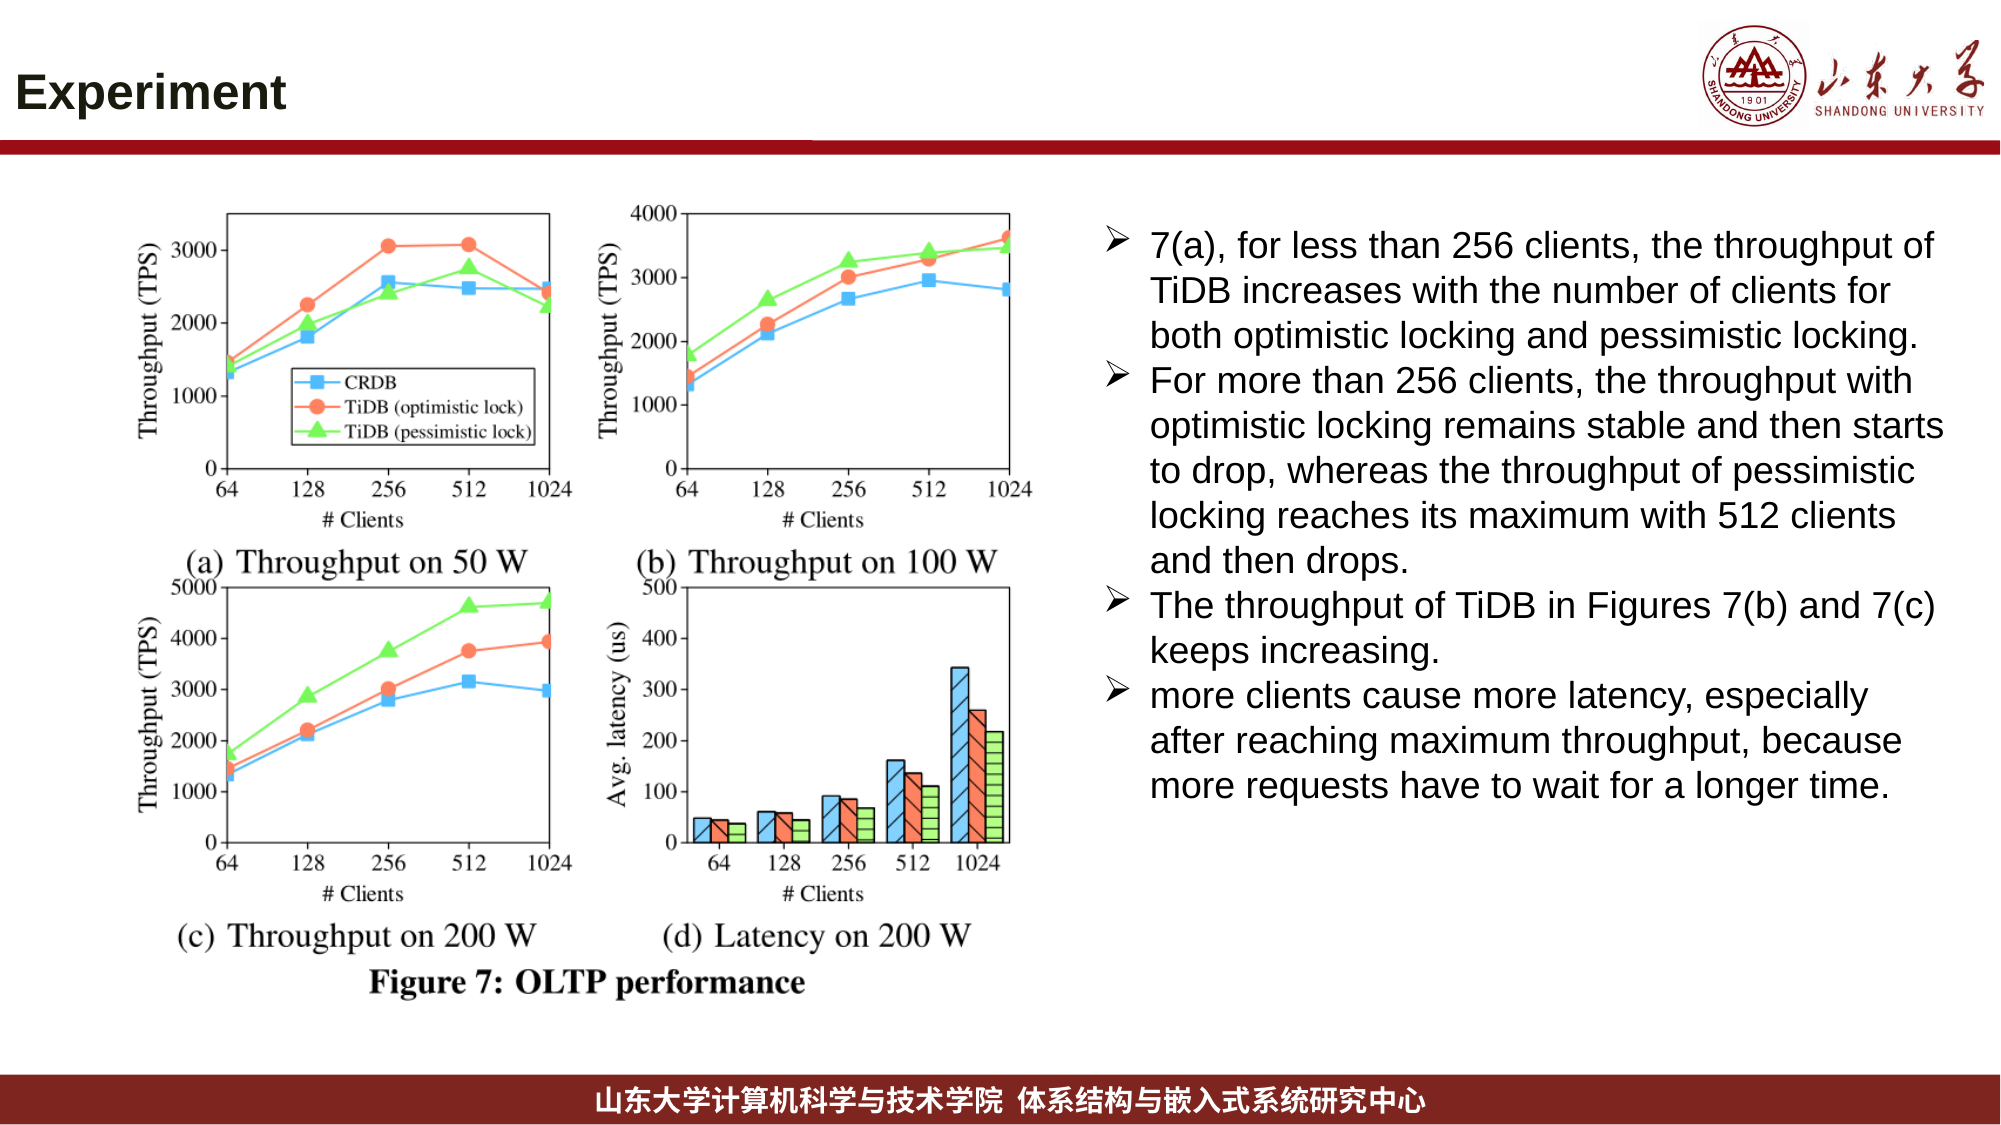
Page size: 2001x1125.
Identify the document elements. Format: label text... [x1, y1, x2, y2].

picture [118, 171, 1063, 1001]
text_box 7(a), for less than 256 clients, the throughput of TiDB increases with the number of clients for both optimistic locking and pessimistic locking. For more than 256 clients, the throughput with optimistic locking remains stable and then starts to drop, whereas the throughput of pessimistic locking reaches its maximum with 512 clients and then drops. The throughput of TiDB in Figures 7(b) and 7(c) keeps increasing. more clients cause more latency, especially after reaching maximum throughput, because more requests have to wait for a longer time. [1088, 213, 1967, 814]
title Experiment [0, 59, 1575, 172]
picture [1698, 21, 1985, 130]
